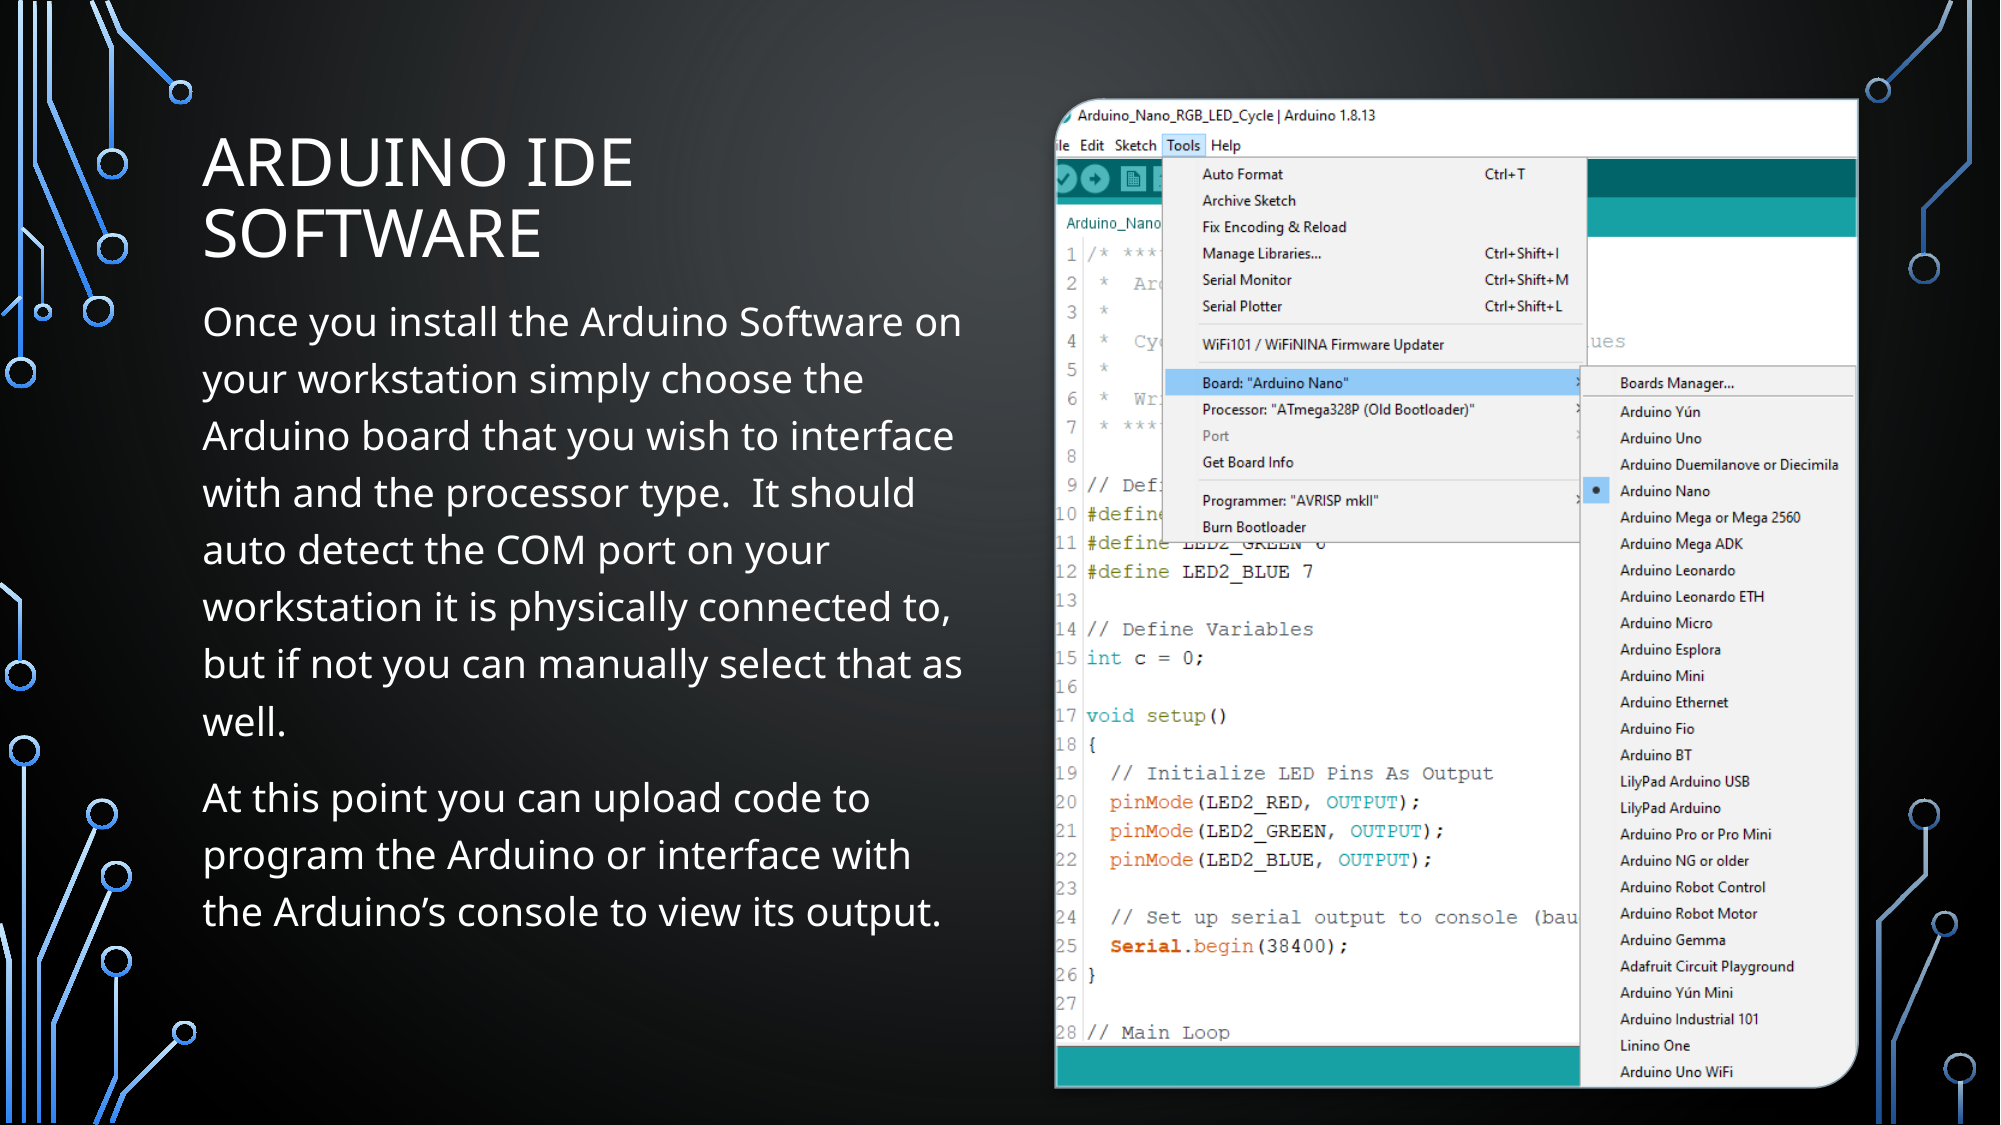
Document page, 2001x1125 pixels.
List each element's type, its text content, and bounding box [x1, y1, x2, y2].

title Arduino IDE Software [187, 99, 989, 279]
picture [1055, 99, 1858, 1088]
list Once you install the Arduino Software on your workstation simply choose the Arduino board that you wish to interface with and the processor type. It should auto detect the COM port on your workstation it is physically connected to, but if not you can manually select that as well. At this point you can upload code to program the Arduino or interface with the Arduino’s console to view its output. [187, 279, 989, 950]
